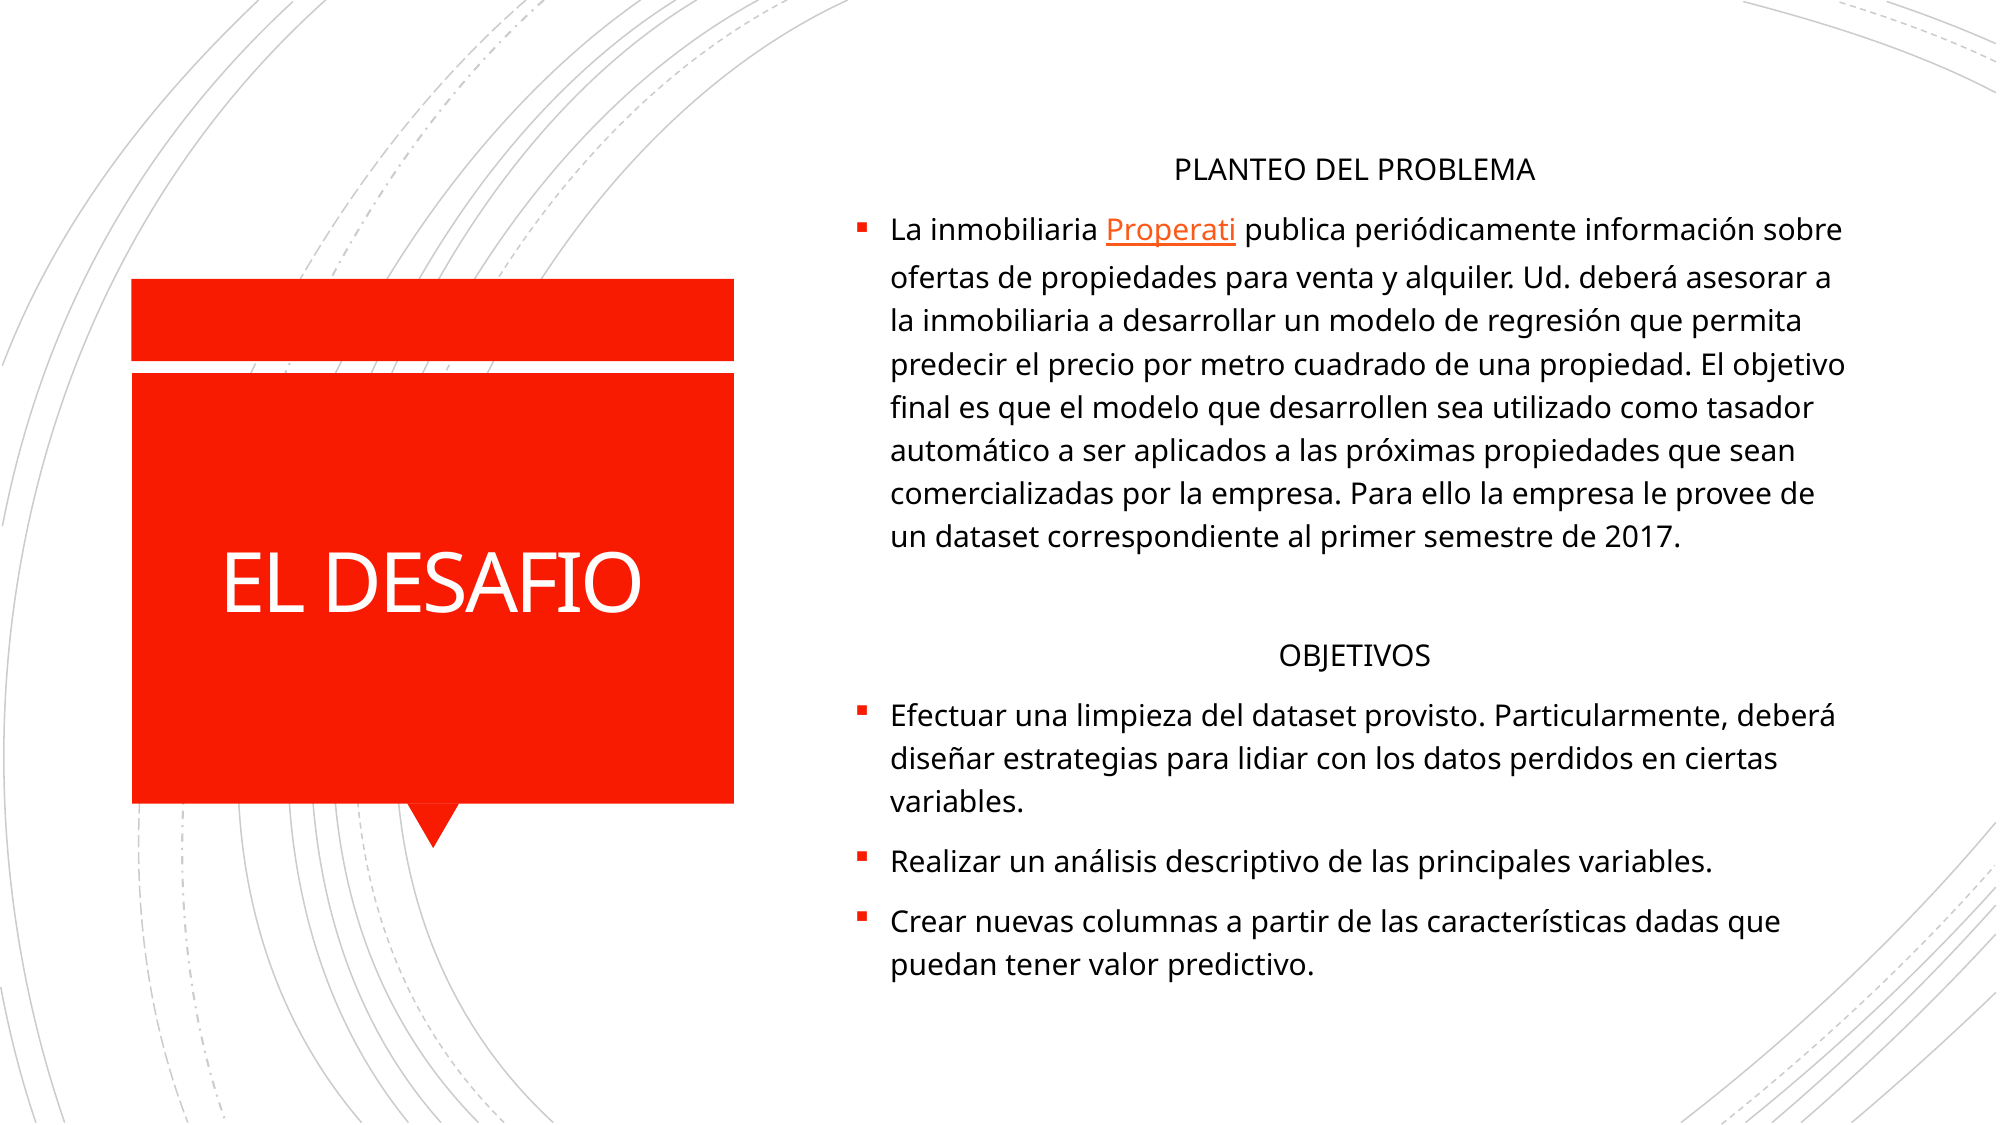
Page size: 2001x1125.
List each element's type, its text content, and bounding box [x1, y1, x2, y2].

list PLANTEO DEL PROBLEMA La inmobiliaria Properati publica periódicamente información sobre ofertas de propiedades para venta y alquiler. Ud. deberá asesorar a la inmobiliaria a desarrollar un modelo de regresión que permita predecir el precio por metro cuadrado de una propiedad. El objetivo final es que el modelo que desarrollen sea utilizado como tasador automático a ser aplicados a las próximas propiedades que sean comercializadas por la empresa. Para ello la empresa le provee de un dataset correspondiente al primer semestre de 2017. OBJETIVOS Efectuar una limpieza del dataset provisto. Particularmente, deberá diseñar estrategias para lidiar con los datos perdidos en ciertas variables. Realizar un análisis descriptivo de las principales variables. Crear nuevas columnas a partir de las características dadas que puedan tener valor predictivo. [839, 131, 1871, 993]
title EL DESAFIO [145, 385, 720, 789]
